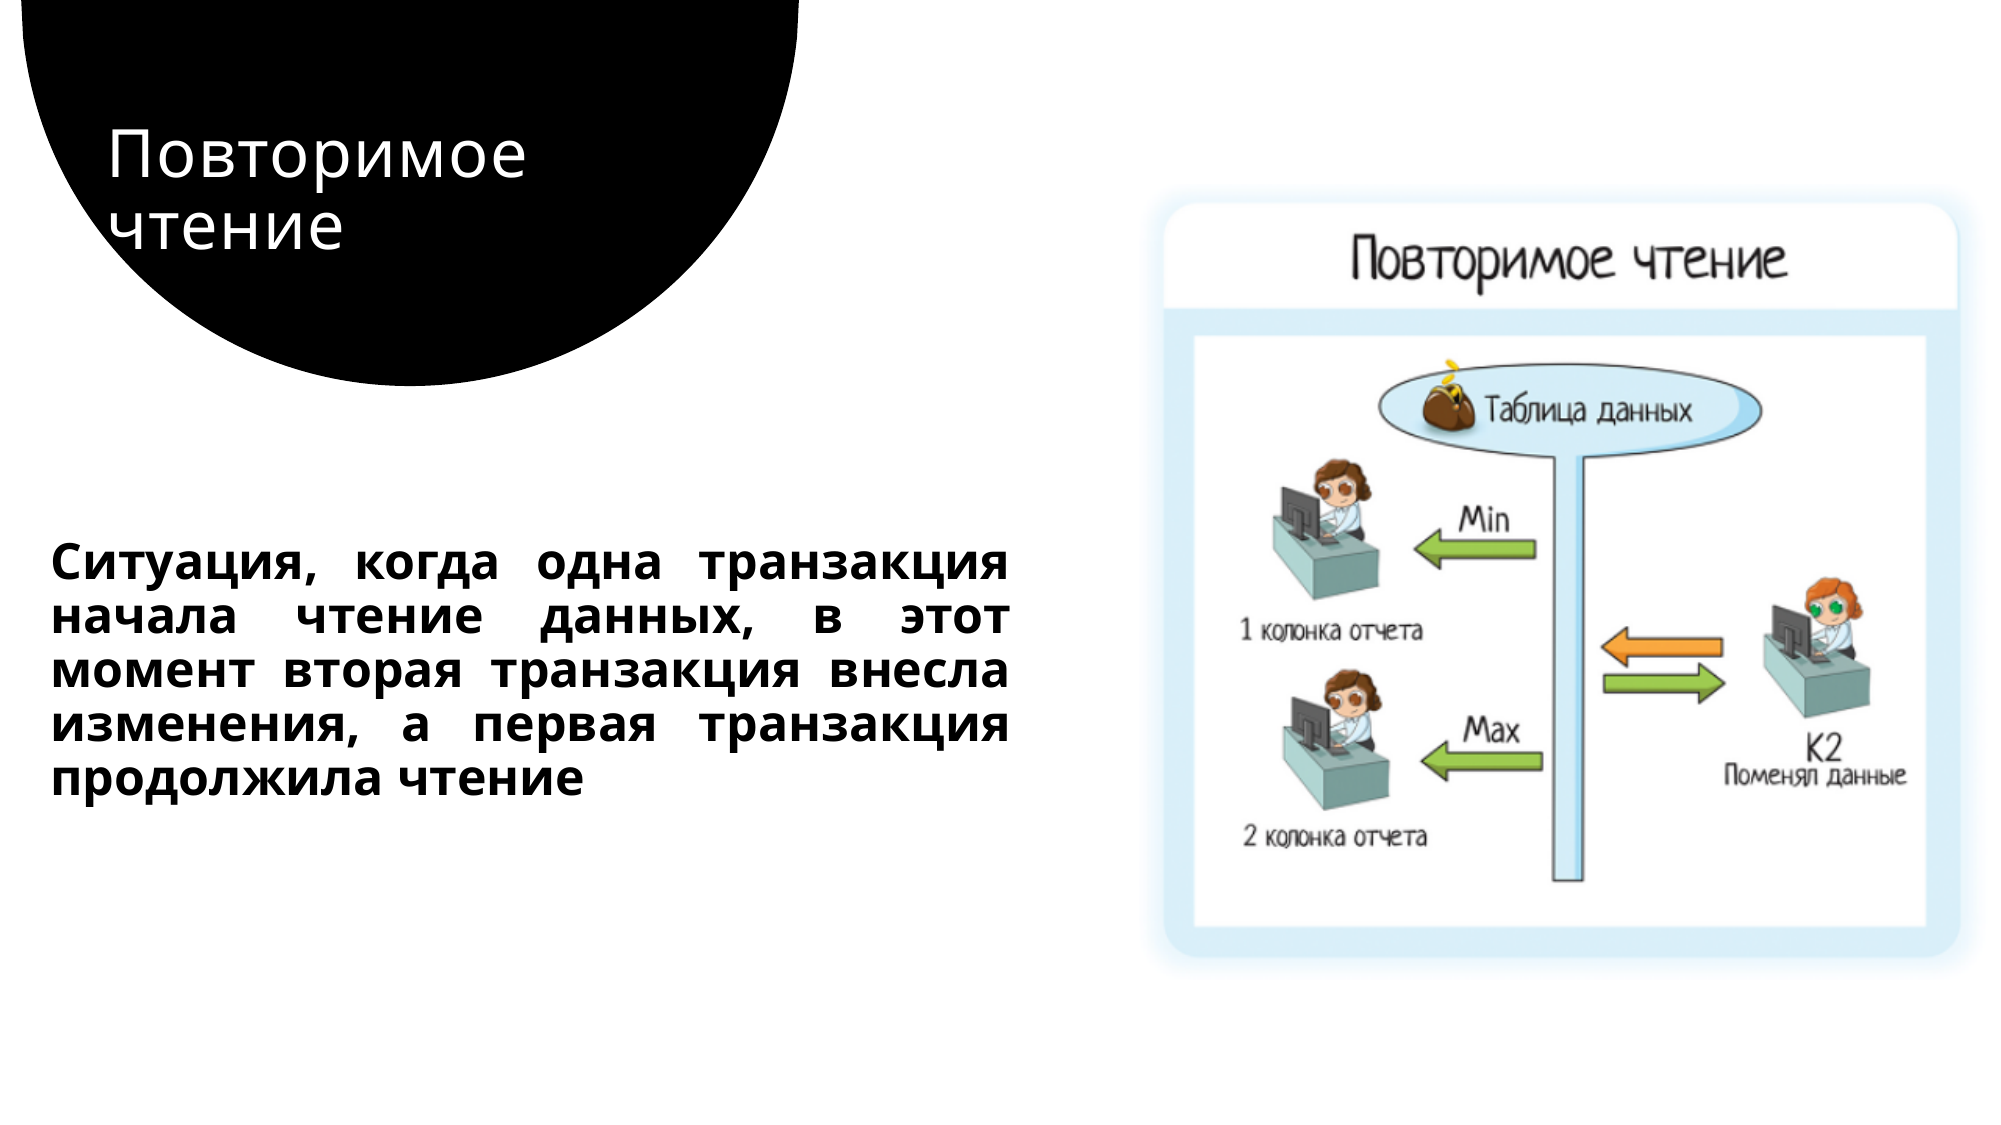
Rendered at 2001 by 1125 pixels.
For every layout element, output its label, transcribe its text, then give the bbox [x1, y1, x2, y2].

list Ситуация, когда одна транзакция начала чтение данных, в этот момент вторая транзакция внесла изменения, а первая транзакция продолжила чтение [26, 528, 1036, 859]
title Повторимое чтение [82, 50, 744, 274]
picture [1139, 184, 2000, 980]
